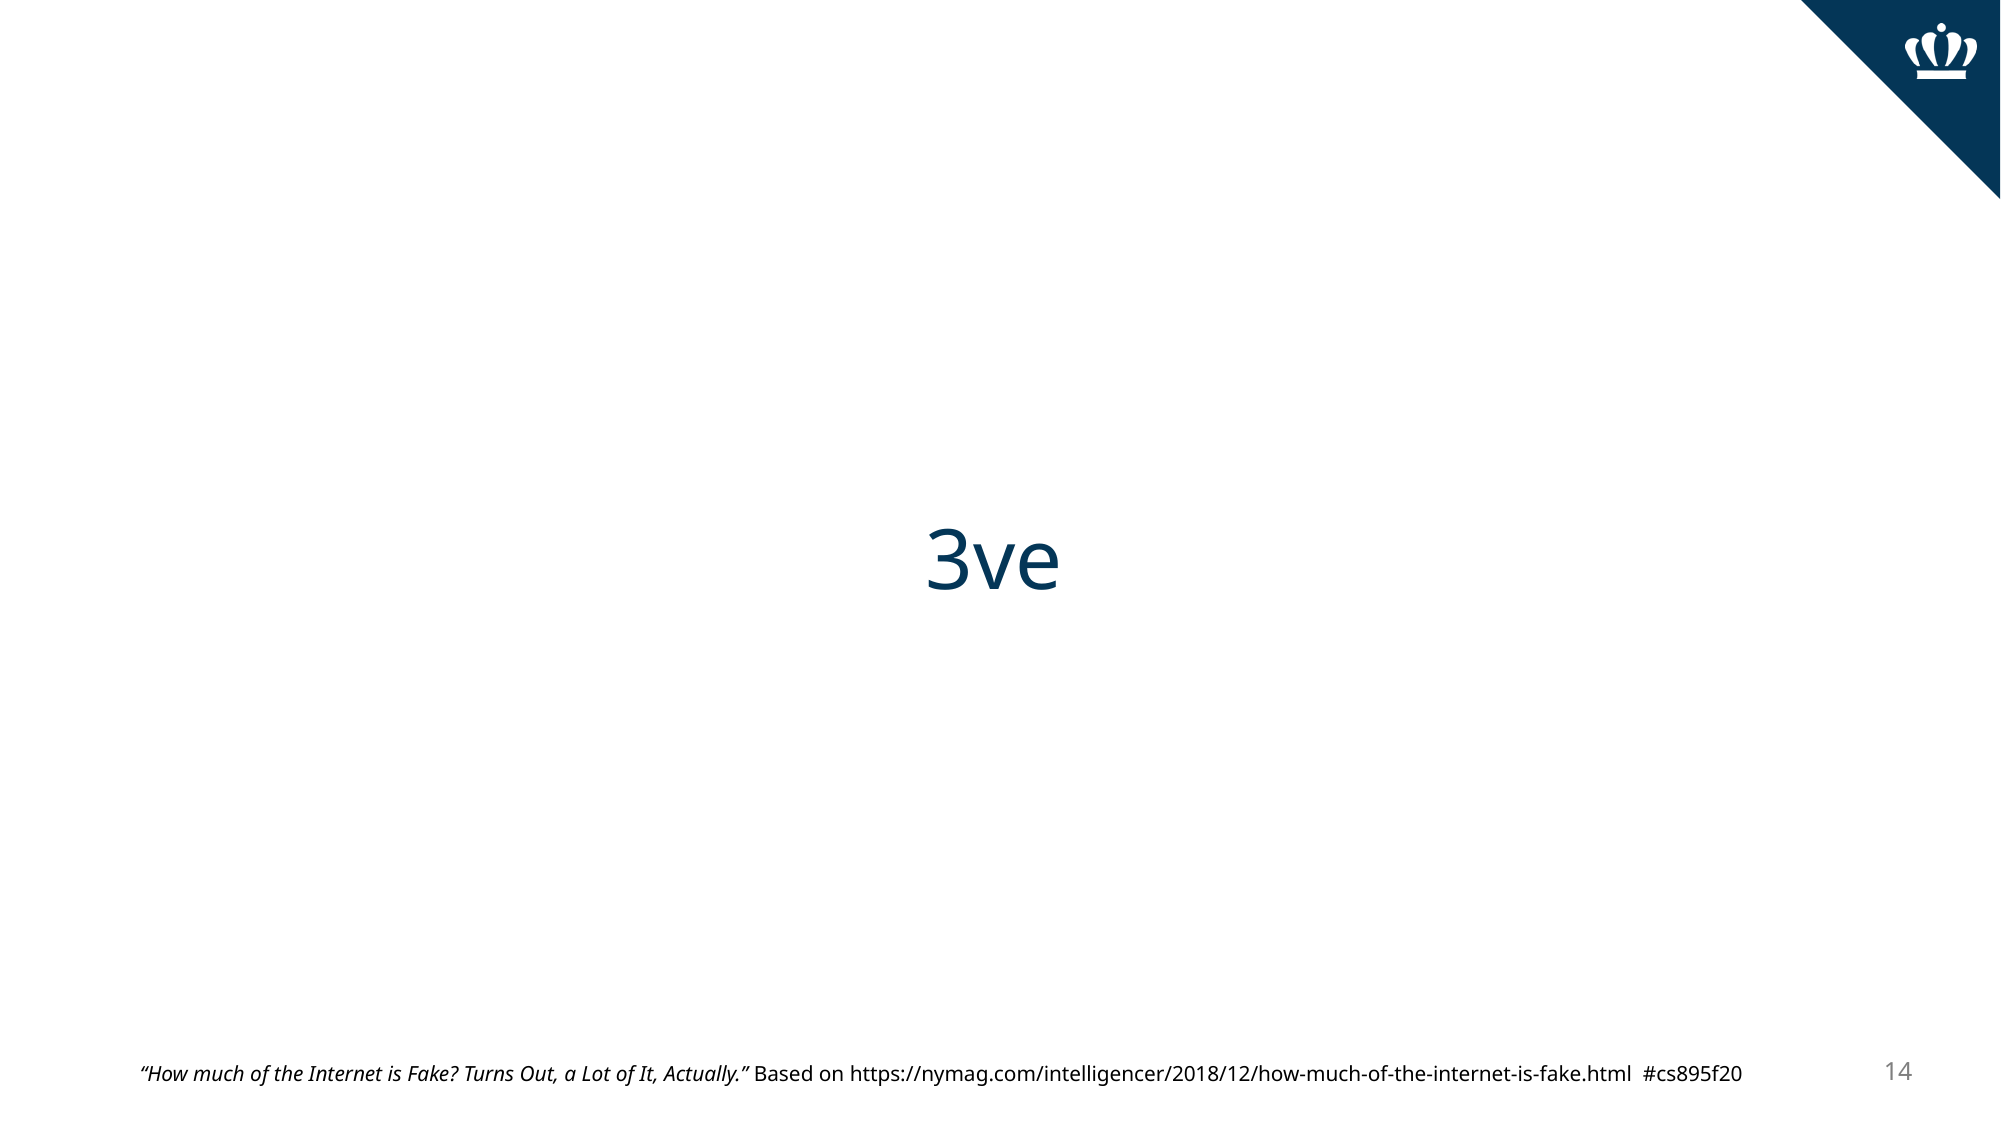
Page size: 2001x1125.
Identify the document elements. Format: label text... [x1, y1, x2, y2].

slide_number ‹#› [1799, 1042, 1928, 1103]
picture [1905, 23, 1977, 79]
text_box “How much of the Internet is Fake? Turns Out, a Lot of It, Actually.” Based on https://nymag.com/intelligencer/2018/12/how-much-of-the-internet-is-fake.html #cs895f20 [0, 1045, 1883, 1106]
title 3ve [66, 494, 1922, 631]
